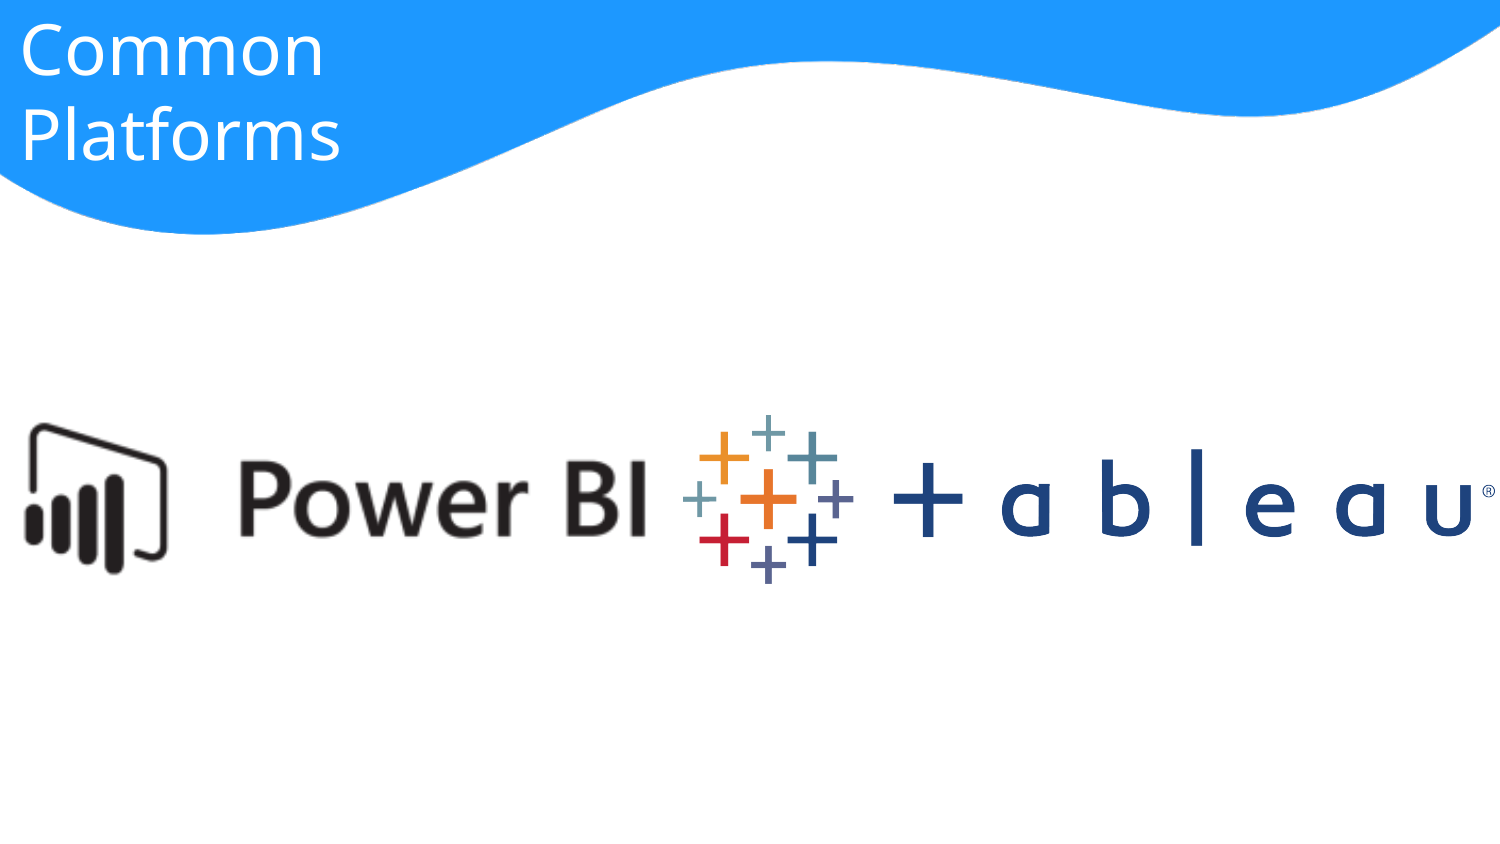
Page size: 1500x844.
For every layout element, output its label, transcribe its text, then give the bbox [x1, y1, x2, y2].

picture [15, 415, 654, 584]
picture [683, 415, 1495, 584]
text_box Common Platforms [9, 0, 450, 142]
picture [0, 0, 1500, 235]
